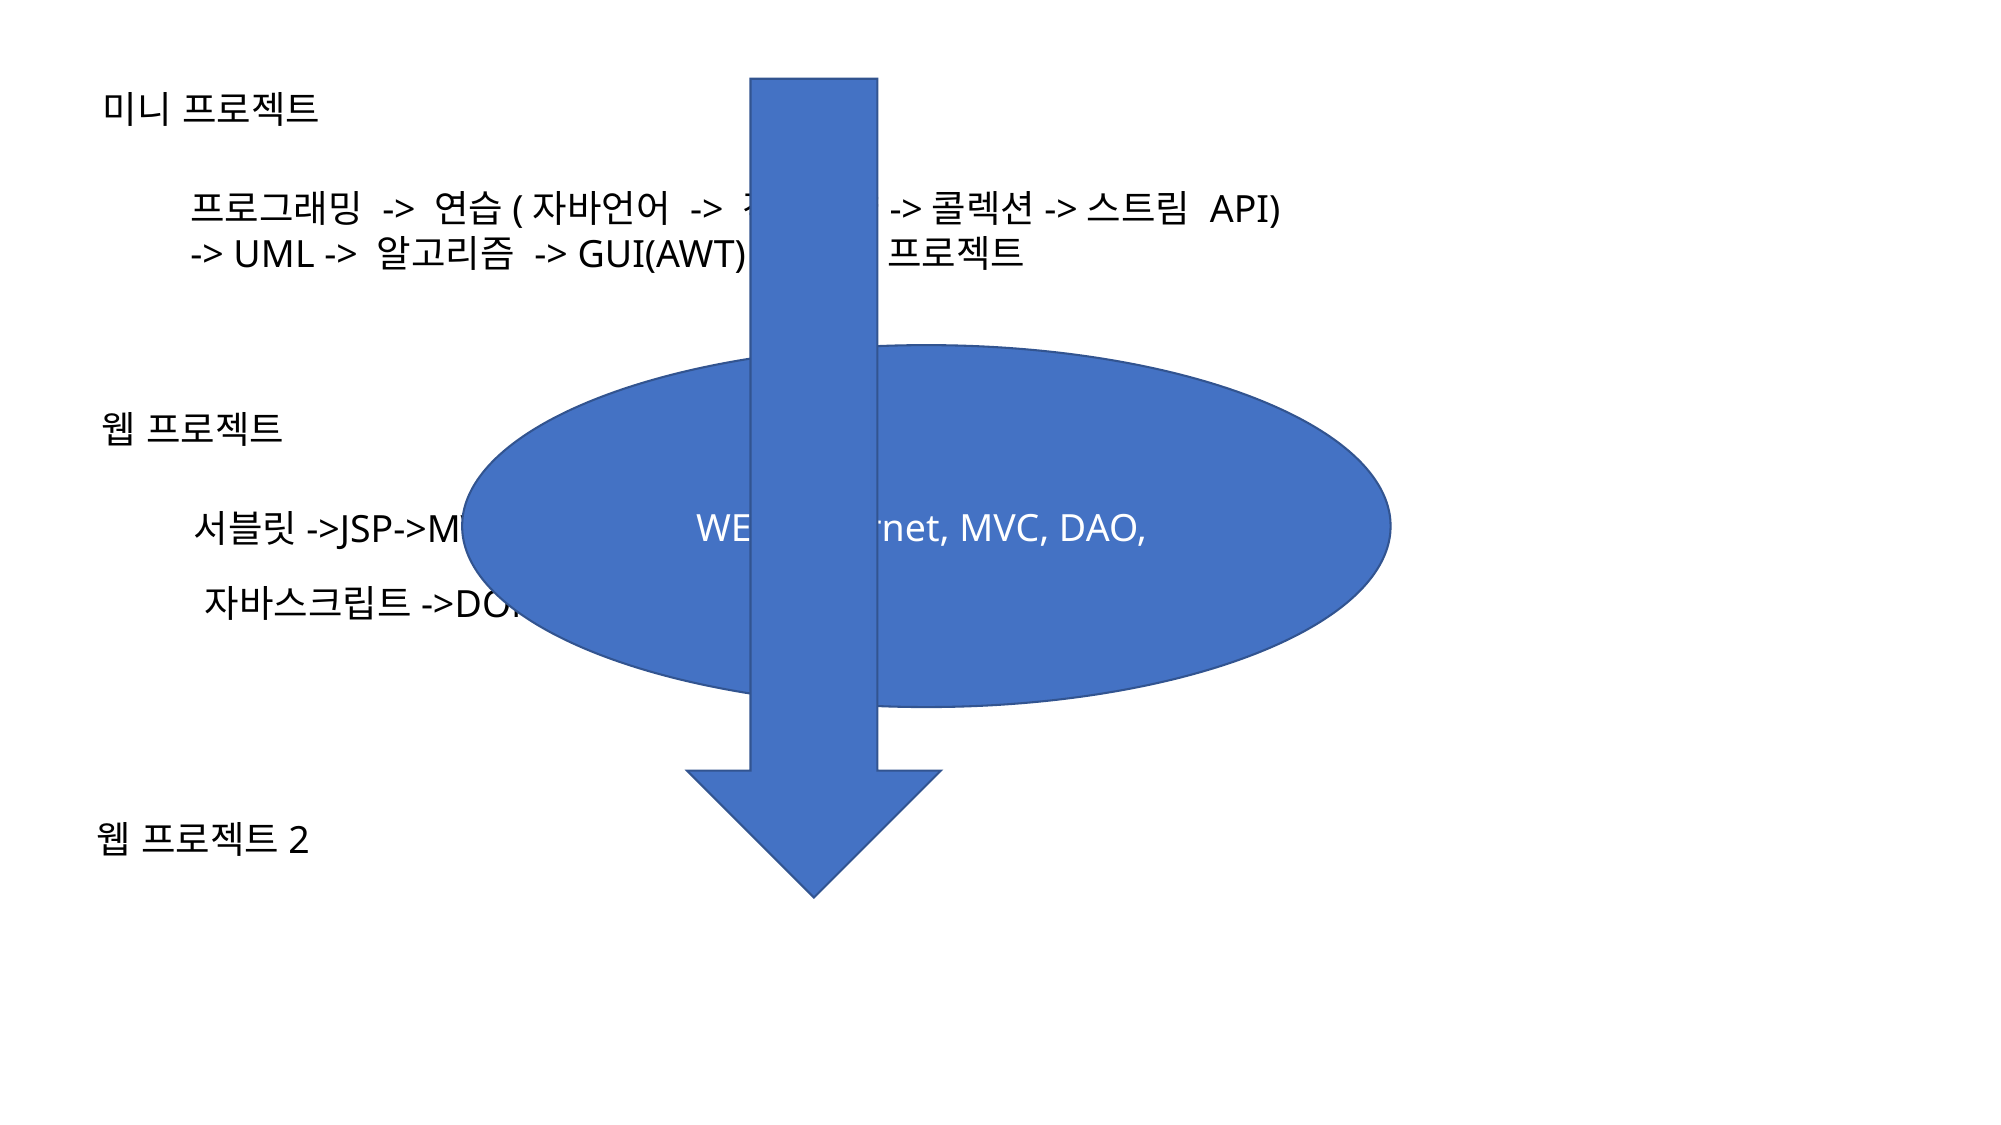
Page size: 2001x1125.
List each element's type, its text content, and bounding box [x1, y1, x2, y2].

text_box 미니 프로젝트 [88, 78, 336, 139]
text_box [684, 77, 944, 899]
text_box 프로그래밍 -> 연습(자바언어 -> 객체지향->콜렉션->스트림 API) -> UML -> 알고리즘 -> GUI(AWT) -> 게임 프로젝트 [175, 177, 749, 283]
text_box WEB, Internet, MVC, DAO, [461, 357, 749, 695]
text_box 자바스크립트->DOM->OOJS-AJAX-> [190, 573, 547, 633]
text_box WEB, Internet, MVC, DAO, [879, 344, 1392, 709]
text_box 웹 프로젝트2 [81, 808, 325, 914]
text_box 웹 프로젝트 [86, 398, 300, 458]
text_box 프로그래밍 -> 연습(자바언어 -> 객체지향->콜렉션->스트림 API) -> UML -> 알고리즘 -> GUI(AWT) -> 게임 프로젝트 [879, 177, 1296, 283]
text_box 서블릿->JSP->MVC->…. [179, 497, 467, 558]
